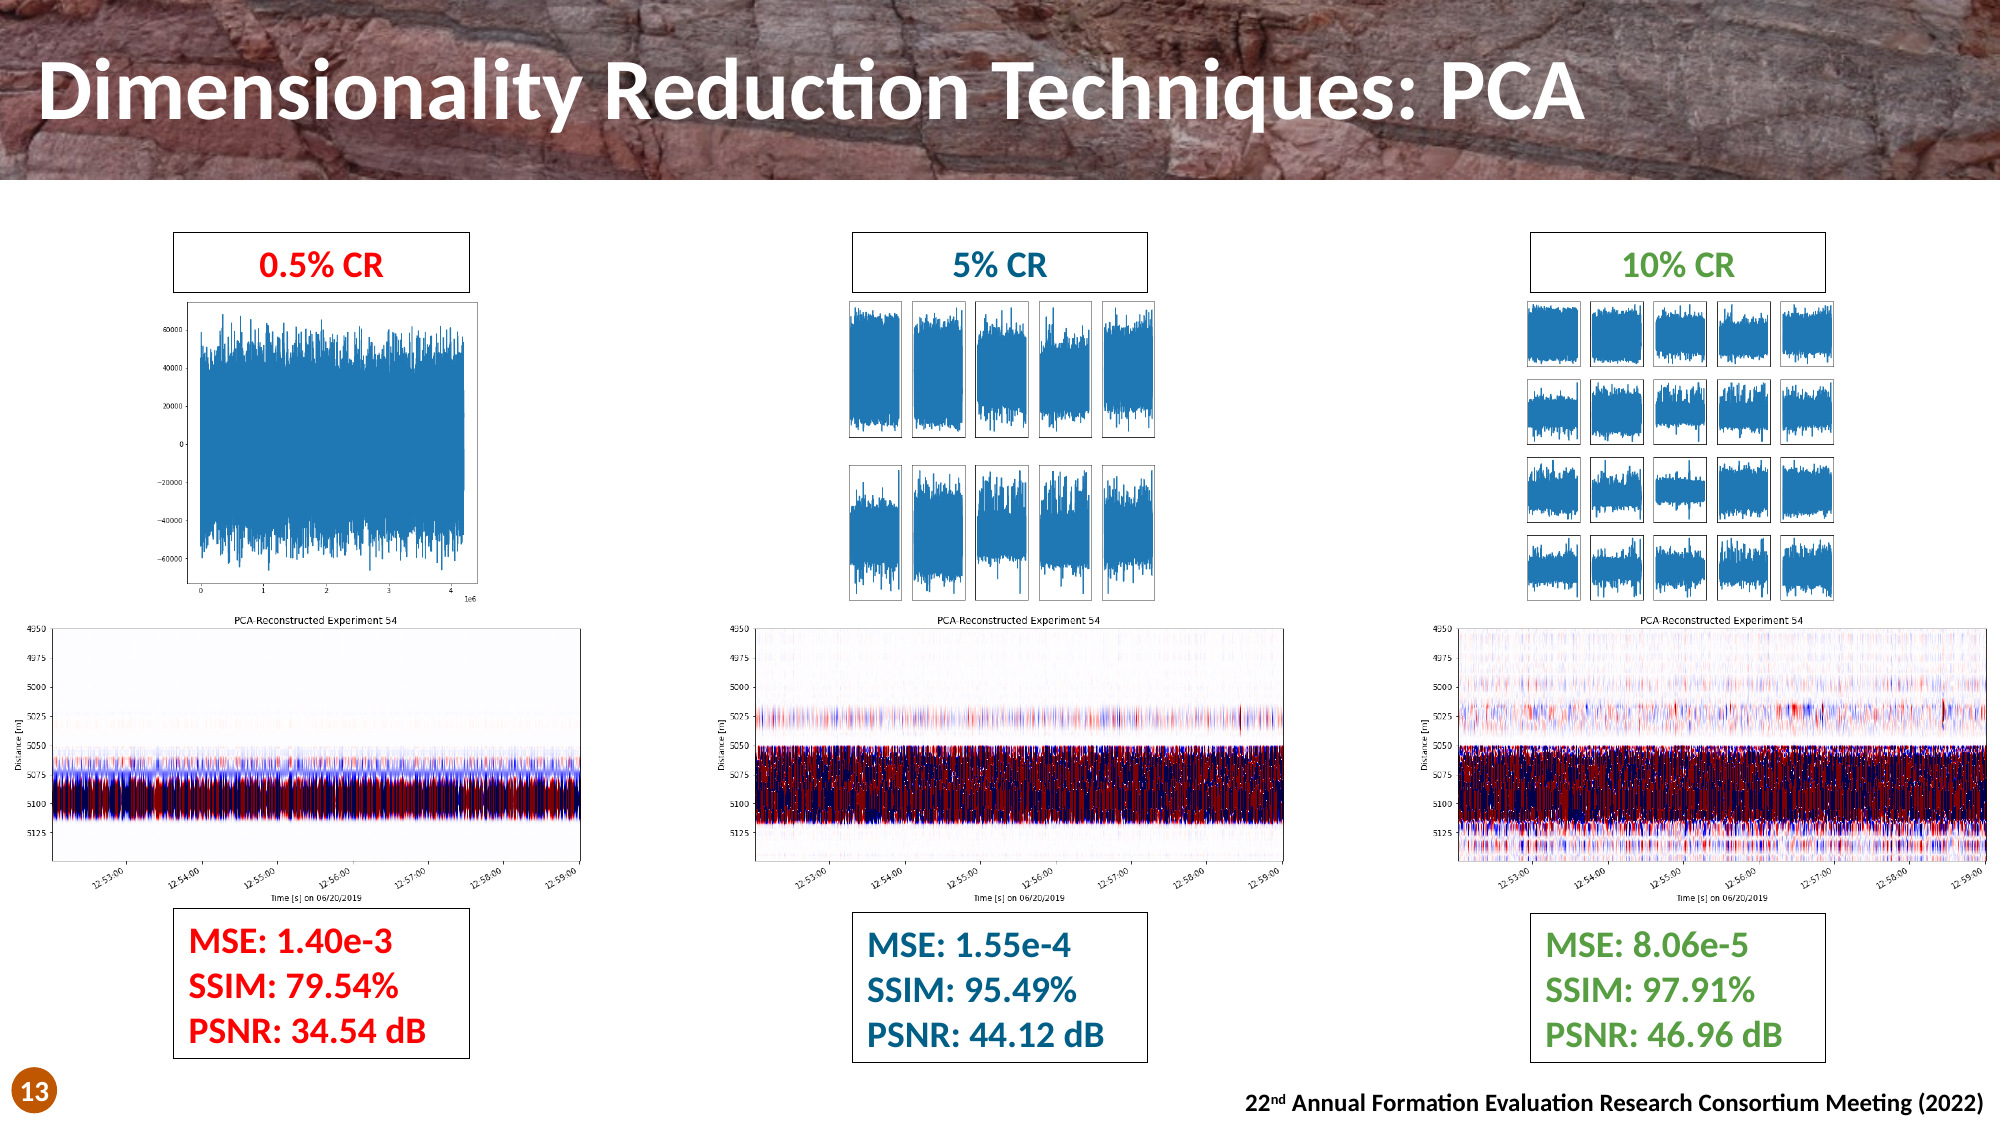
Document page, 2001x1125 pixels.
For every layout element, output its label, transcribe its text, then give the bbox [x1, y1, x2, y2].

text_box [9, 232, 1991, 1064]
title Dimensionality Reduction Techniques: PCA [22, 15, 1785, 154]
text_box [0, 1060, 88, 1121]
picture [0, 0, 2000, 180]
